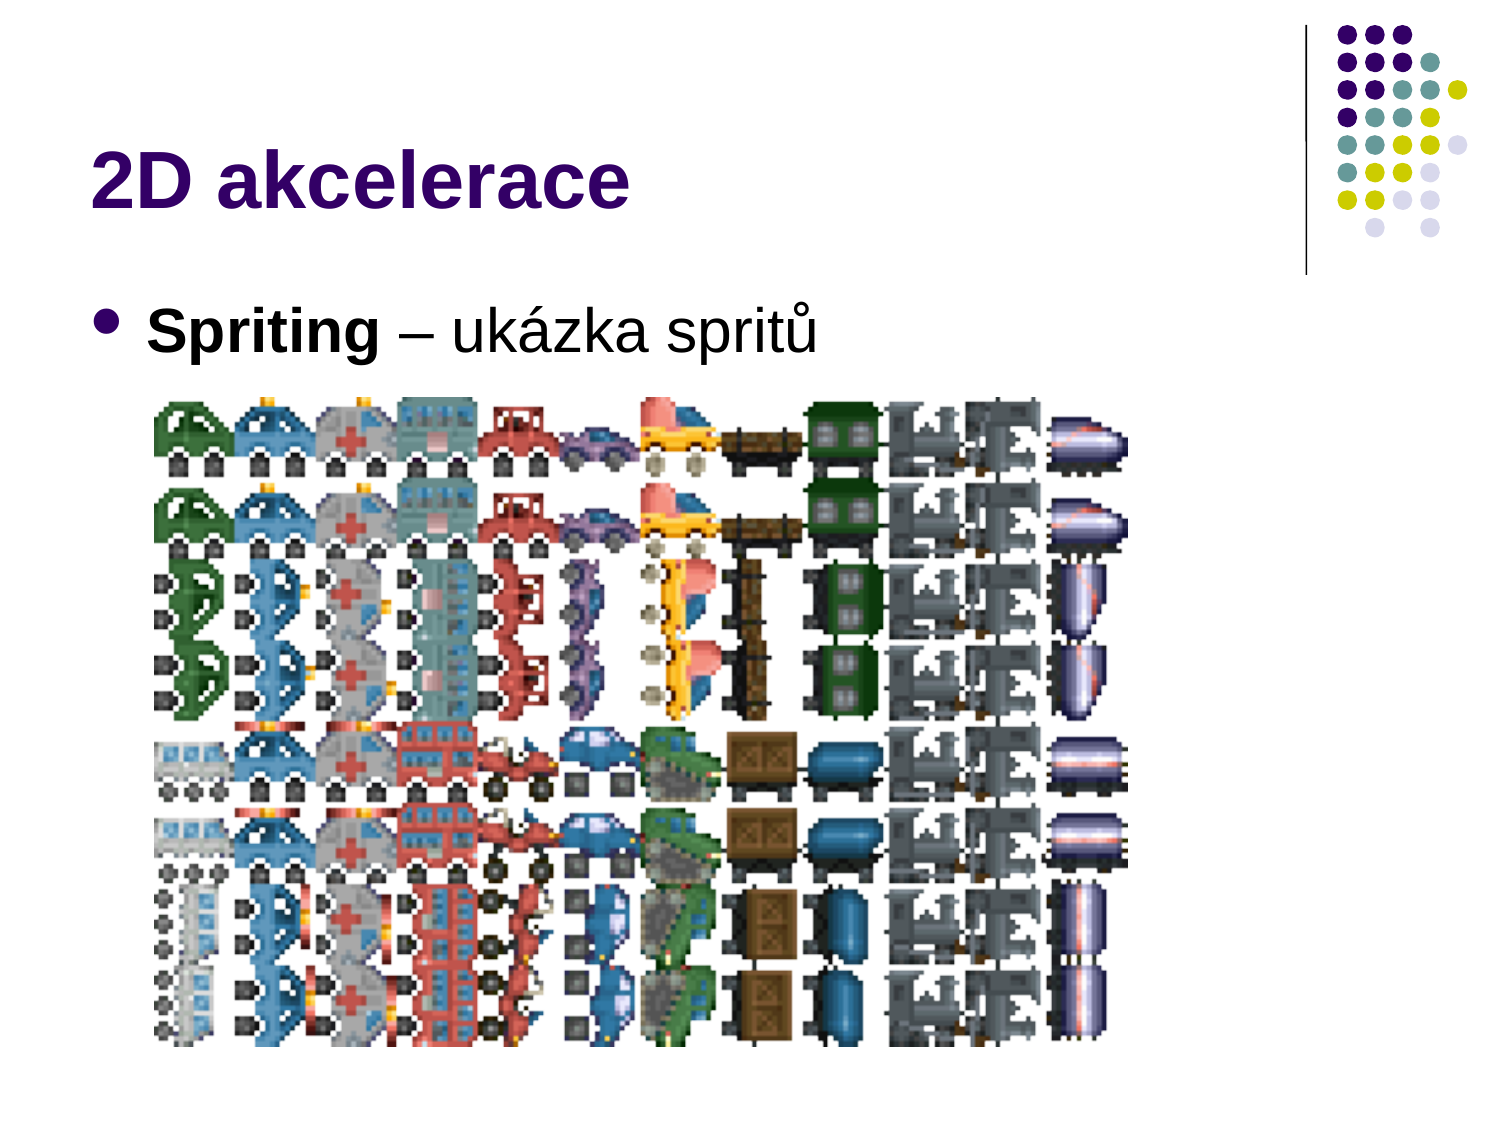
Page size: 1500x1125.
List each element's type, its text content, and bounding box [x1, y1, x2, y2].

picture [154, 397, 1128, 1047]
title 2D akcelerace [75, 20, 1313, 233]
list Spriting – ukázka spritů [75, 282, 1425, 1006]
